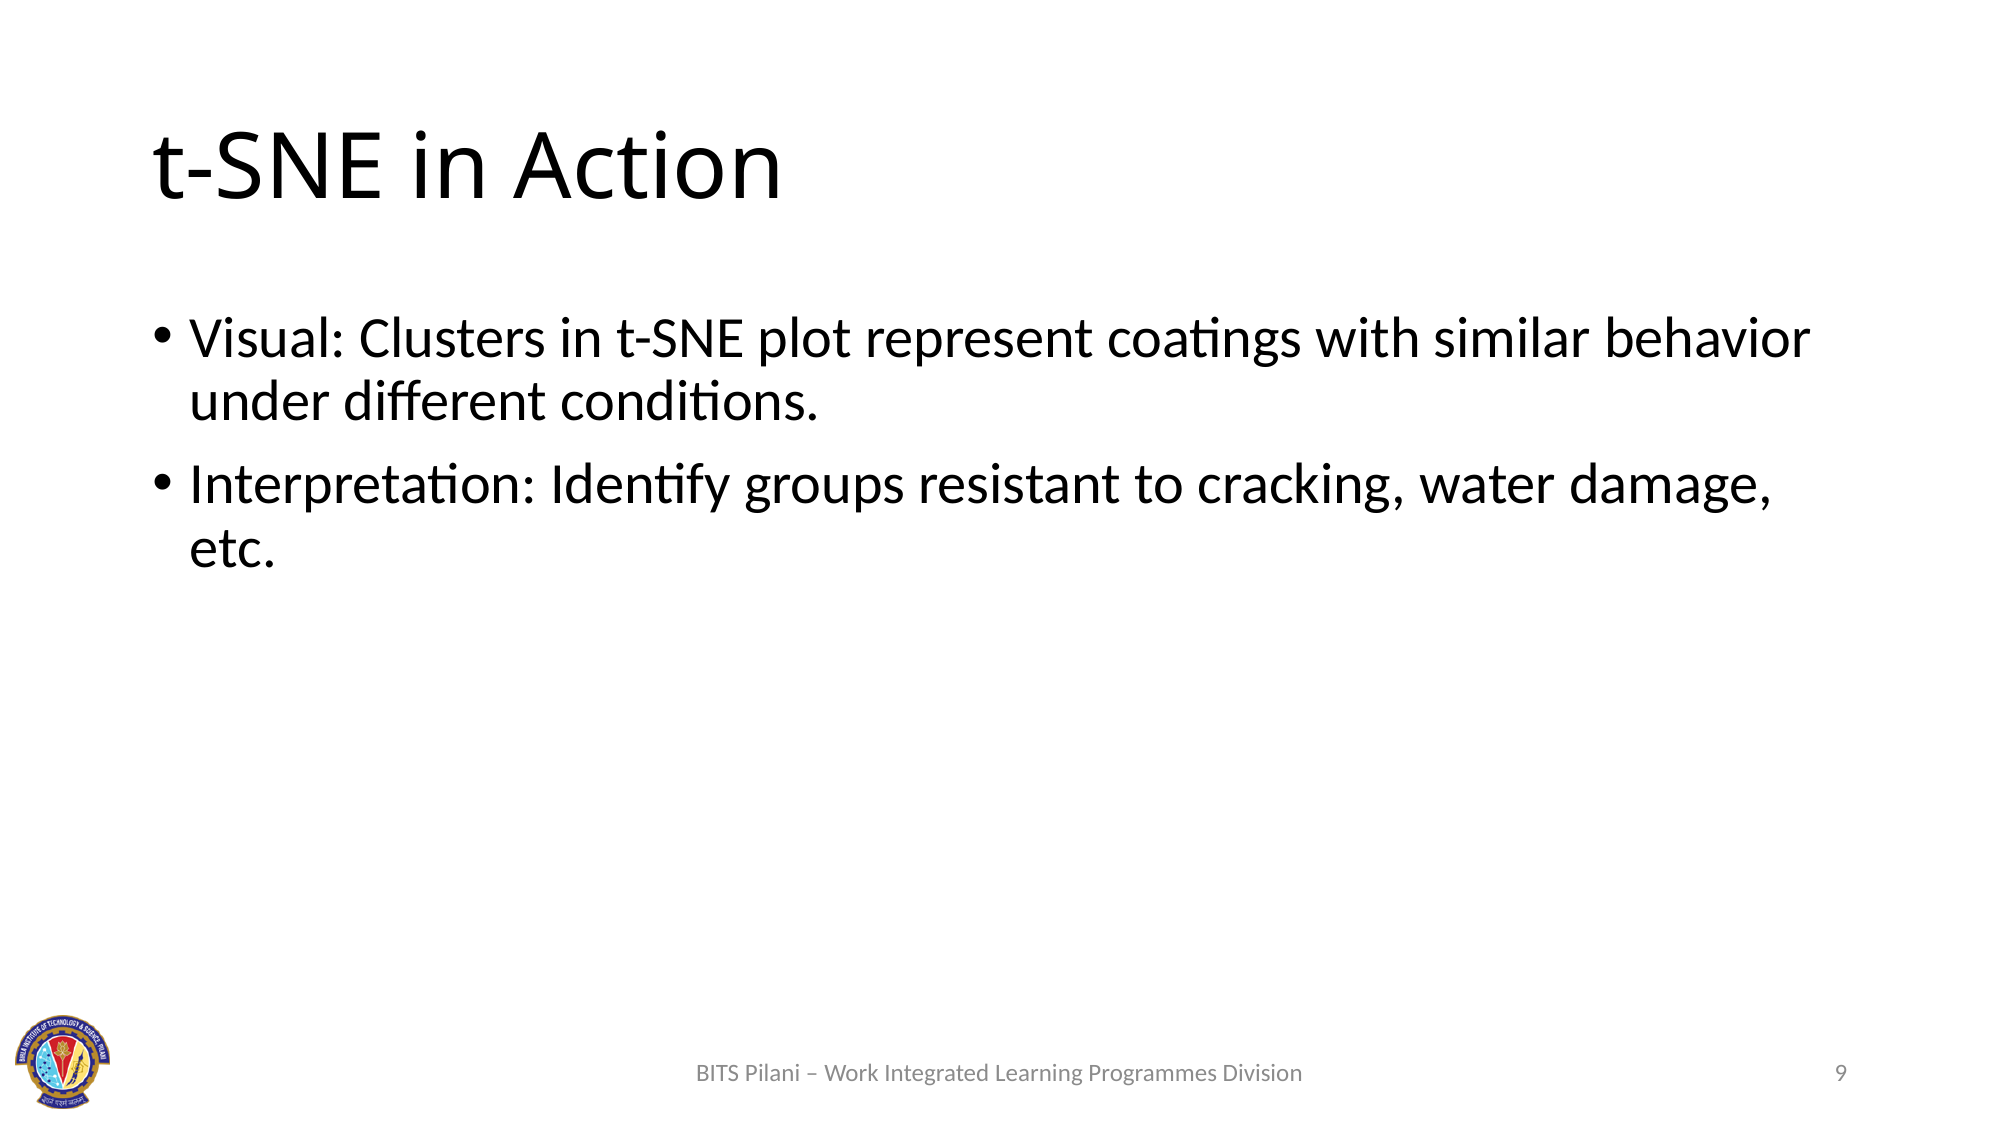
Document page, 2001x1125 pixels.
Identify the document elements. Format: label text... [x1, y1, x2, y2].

list Visual: Clusters in t-SNE plot represent coatings with similar behavior under different conditions. Interpretation: Identify groups resistant to cracking, water damage, etc. [137, 299, 1863, 1014]
title t-SNE in Action [137, 59, 1863, 278]
picture [15, 1015, 110, 1109]
